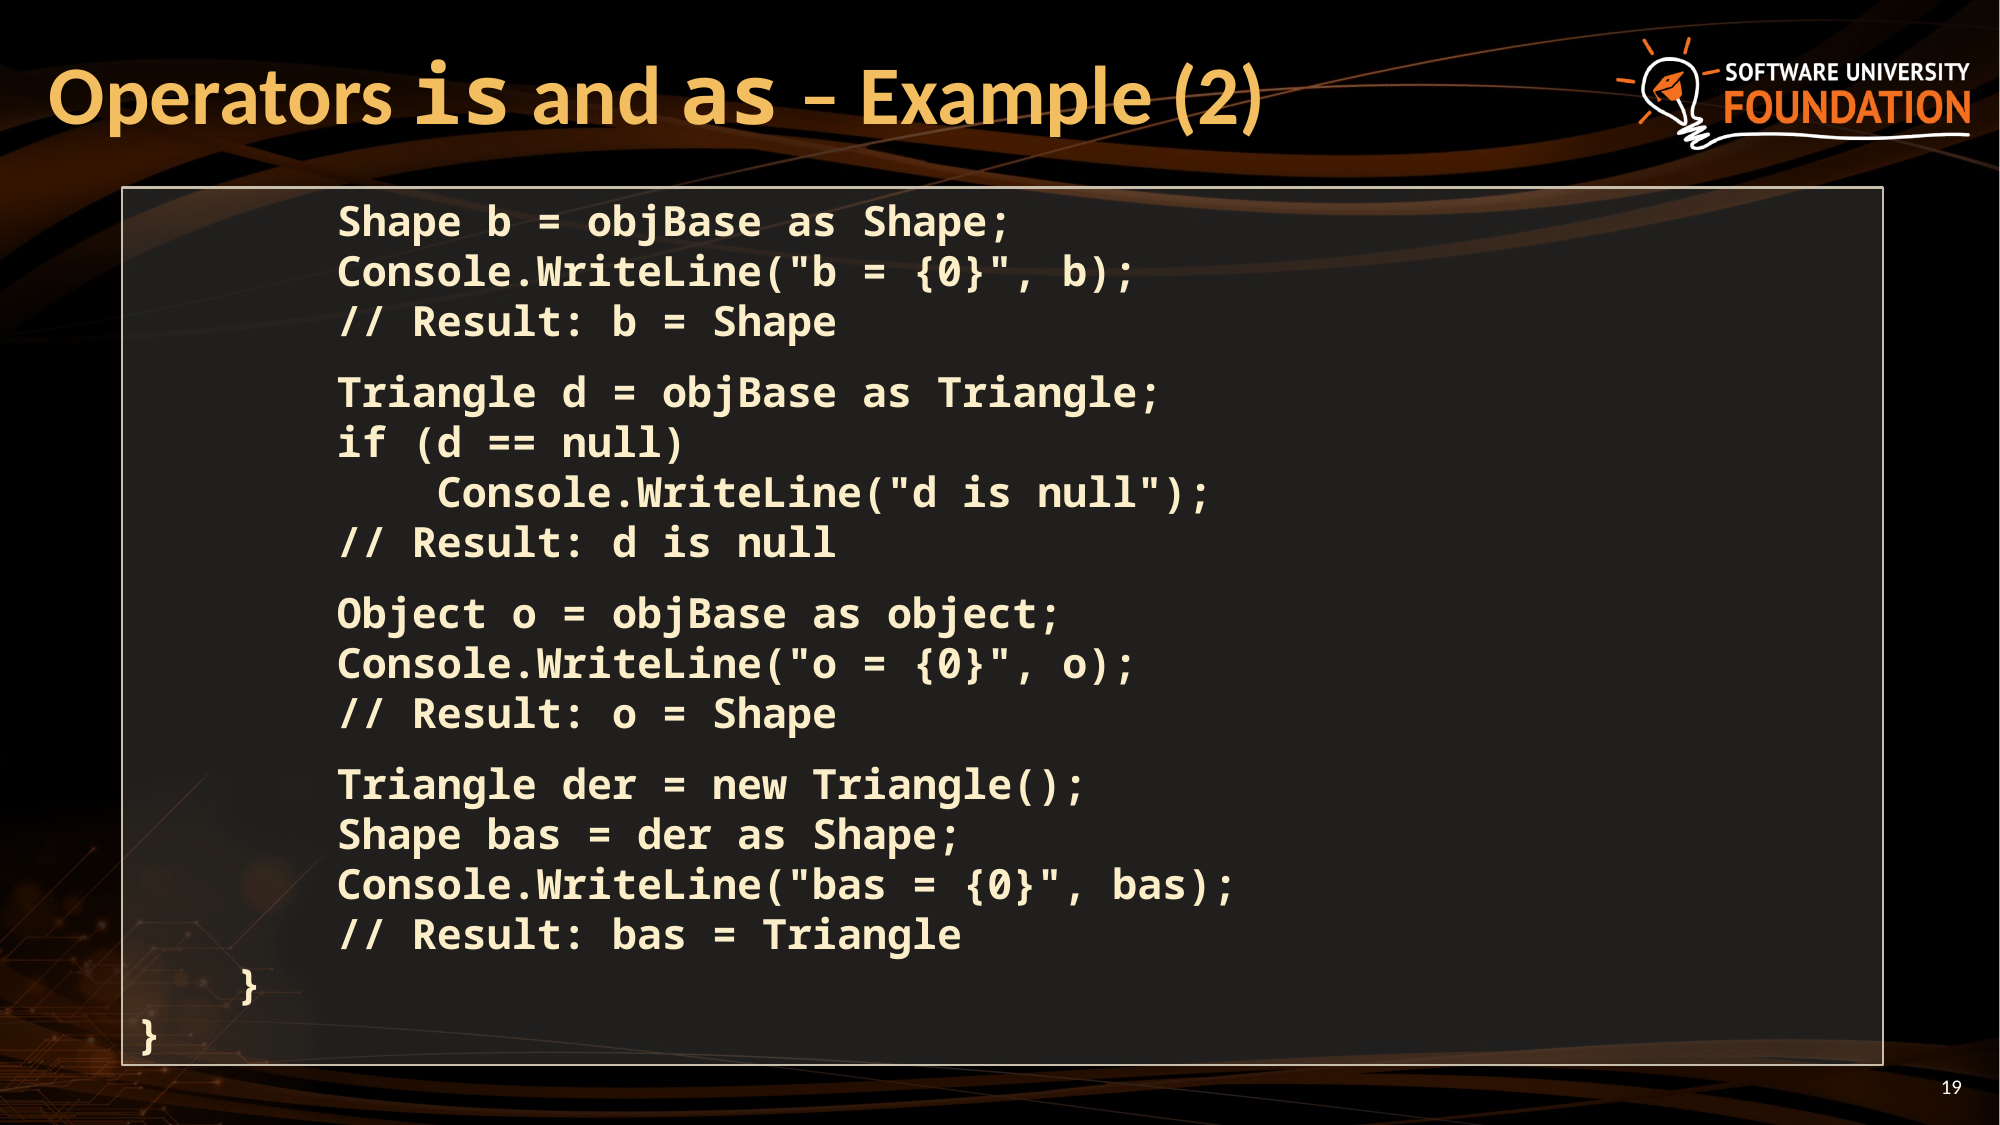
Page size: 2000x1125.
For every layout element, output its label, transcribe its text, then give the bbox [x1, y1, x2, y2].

slide_number 19 [1897, 1070, 1968, 1103]
text_box Shape b = objBase as Shape; Console.WriteLine("b = {0}", b); // Result: b = Shape Triangle d = objBase as Triangle; if (d == null) Console.WriteLine("d is null"); // Result: d is null Object o = objBase as object; Console.WriteLine("o = {0}", o); // Result: o = Shape Triangle der = new Triangle(); Shape bas = der as Shape; Console.WriteLine("bas = {0}", bas); // Result: bas = Triangle } } [122, 187, 1883, 1066]
picture [0, 0, 2000, 1125]
title Operators is and as – Example (2) [30, 6, 1602, 189]
